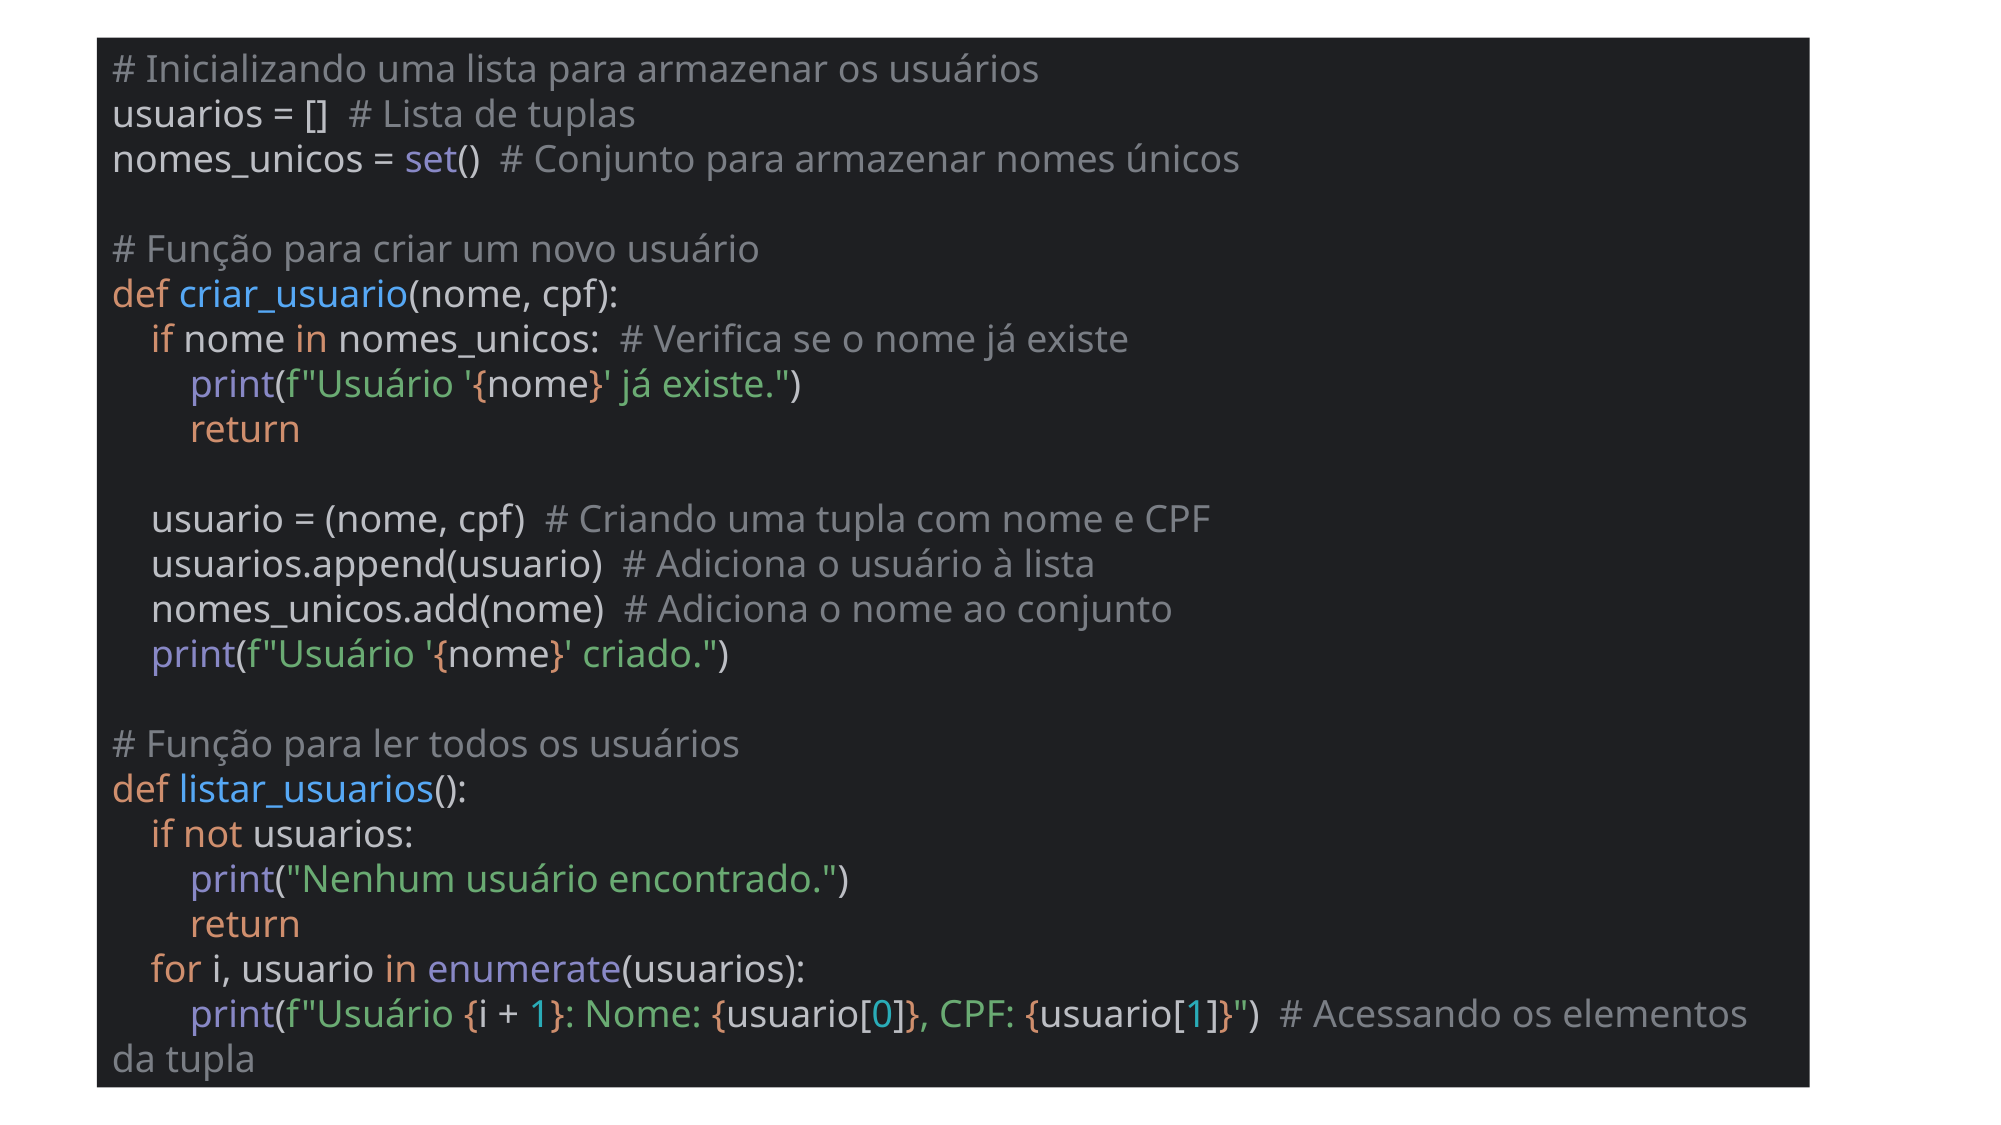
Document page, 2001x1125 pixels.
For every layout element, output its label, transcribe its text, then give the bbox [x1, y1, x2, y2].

text_box # Inicializando uma lista para armazenar os usuários usuarios = [] # Lista de tuplas nomes_unicos = set() # Conjunto para armazenar nomes únicos # Função para criar um novo usuário def criar_usuario(nome, cpf): if nome in nomes_unicos: # Verifica se o nome já existe print(f"Usuário '{nome}' já existe.") return usuario = (nome, cpf) # Criando uma tupla com nome e CPF usuarios.append(usuario) # Adiciona o usuário à lista nomes_unicos.add(nome) # Adiciona o nome ao conjunto print(f"Usuário '{nome}' criado.") # Função para ler todos os usuários def listar_usuarios(): if not usuarios: print("Nenhum usuário encontrado.") return for i, usuario in enumerate(usuarios): print(f"Usuário {i + 1}: Nome: {usuario[0]}, CPF: {usuario[1]}") # Acessando os elementos da tupla [96, 37, 1810, 1088]
